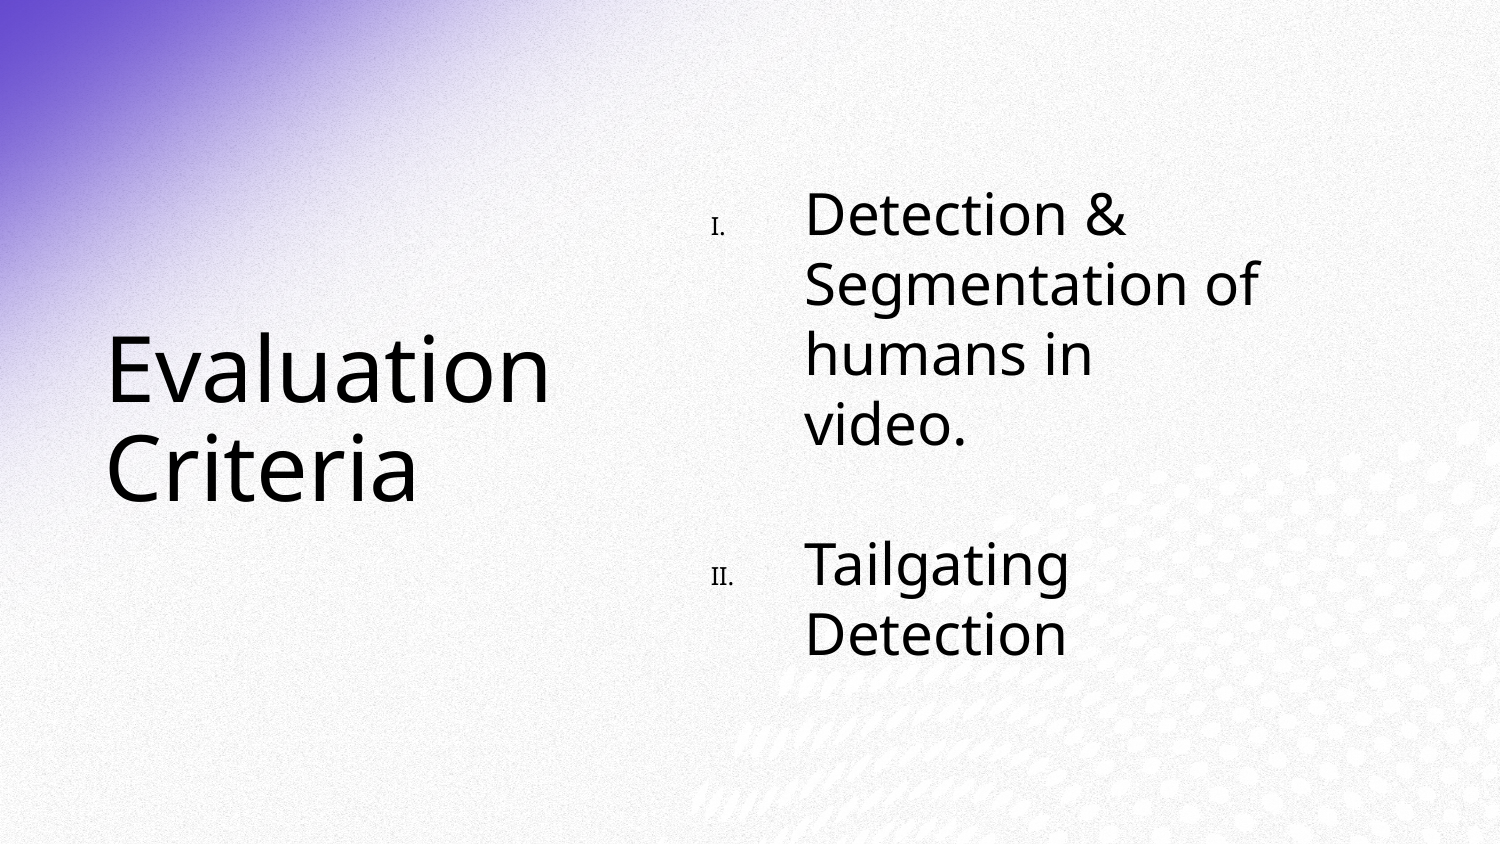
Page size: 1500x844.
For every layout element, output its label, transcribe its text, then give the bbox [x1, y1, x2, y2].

title Evaluation Criteria [89, 338, 637, 506]
picture [0, 0, 1500, 844]
list Detection & Segmentation of humans in video. Tailgating Detection [695, 141, 1279, 703]
